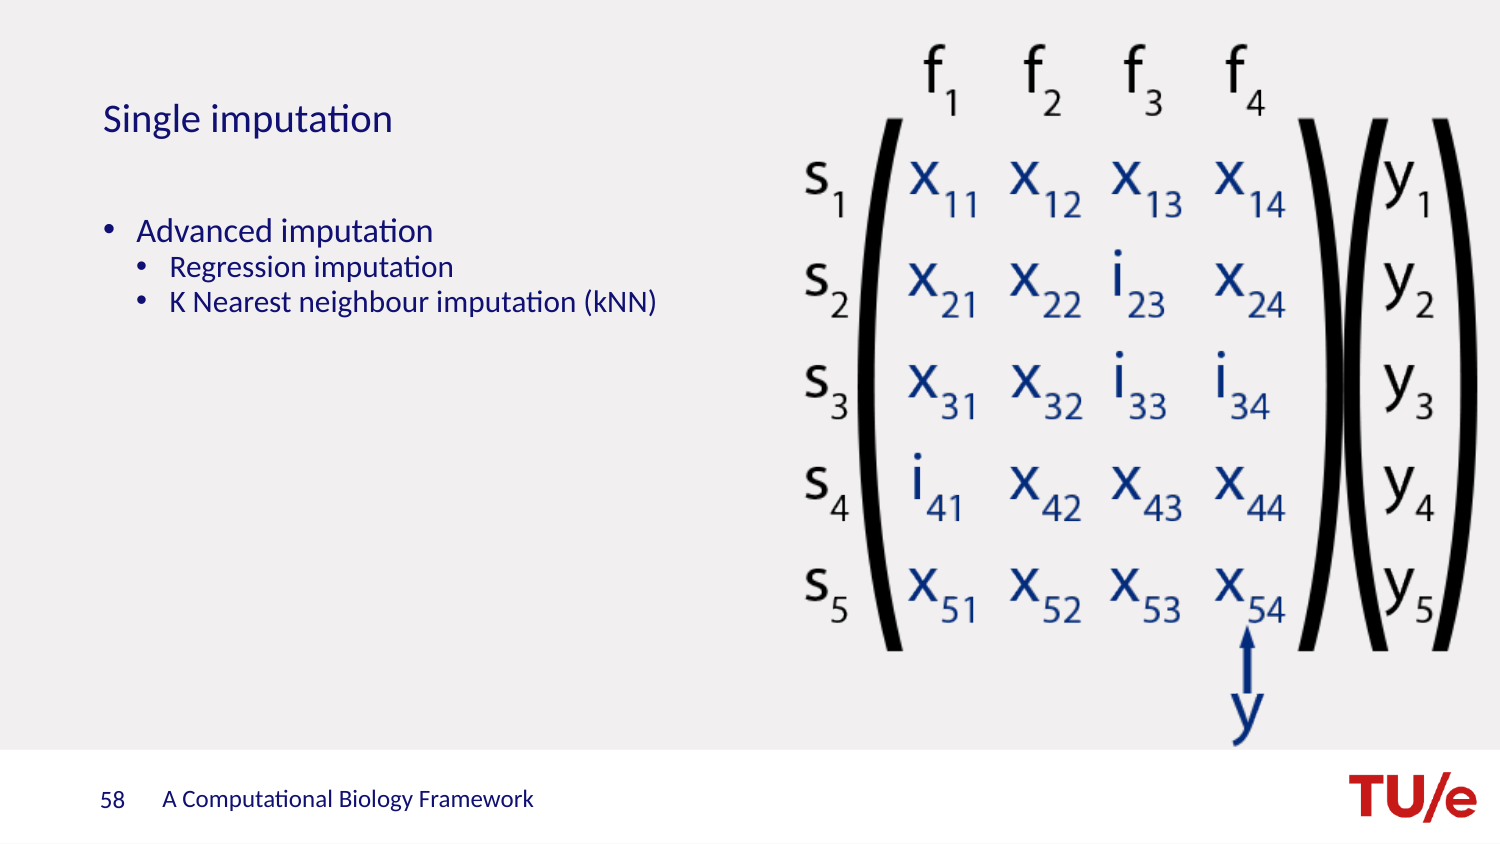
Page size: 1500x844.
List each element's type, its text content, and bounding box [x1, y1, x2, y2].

footer A Computational Biology Framework [162, 782, 1267, 841]
slide_number 58 [100, 783, 199, 841]
list Single imputation Advanced imputation Regression imputation K Nearest neighbour imputation (kNN) [103, 102, 694, 750]
picture [750, 0, 1500, 750]
picture [1336, 759, 1489, 835]
